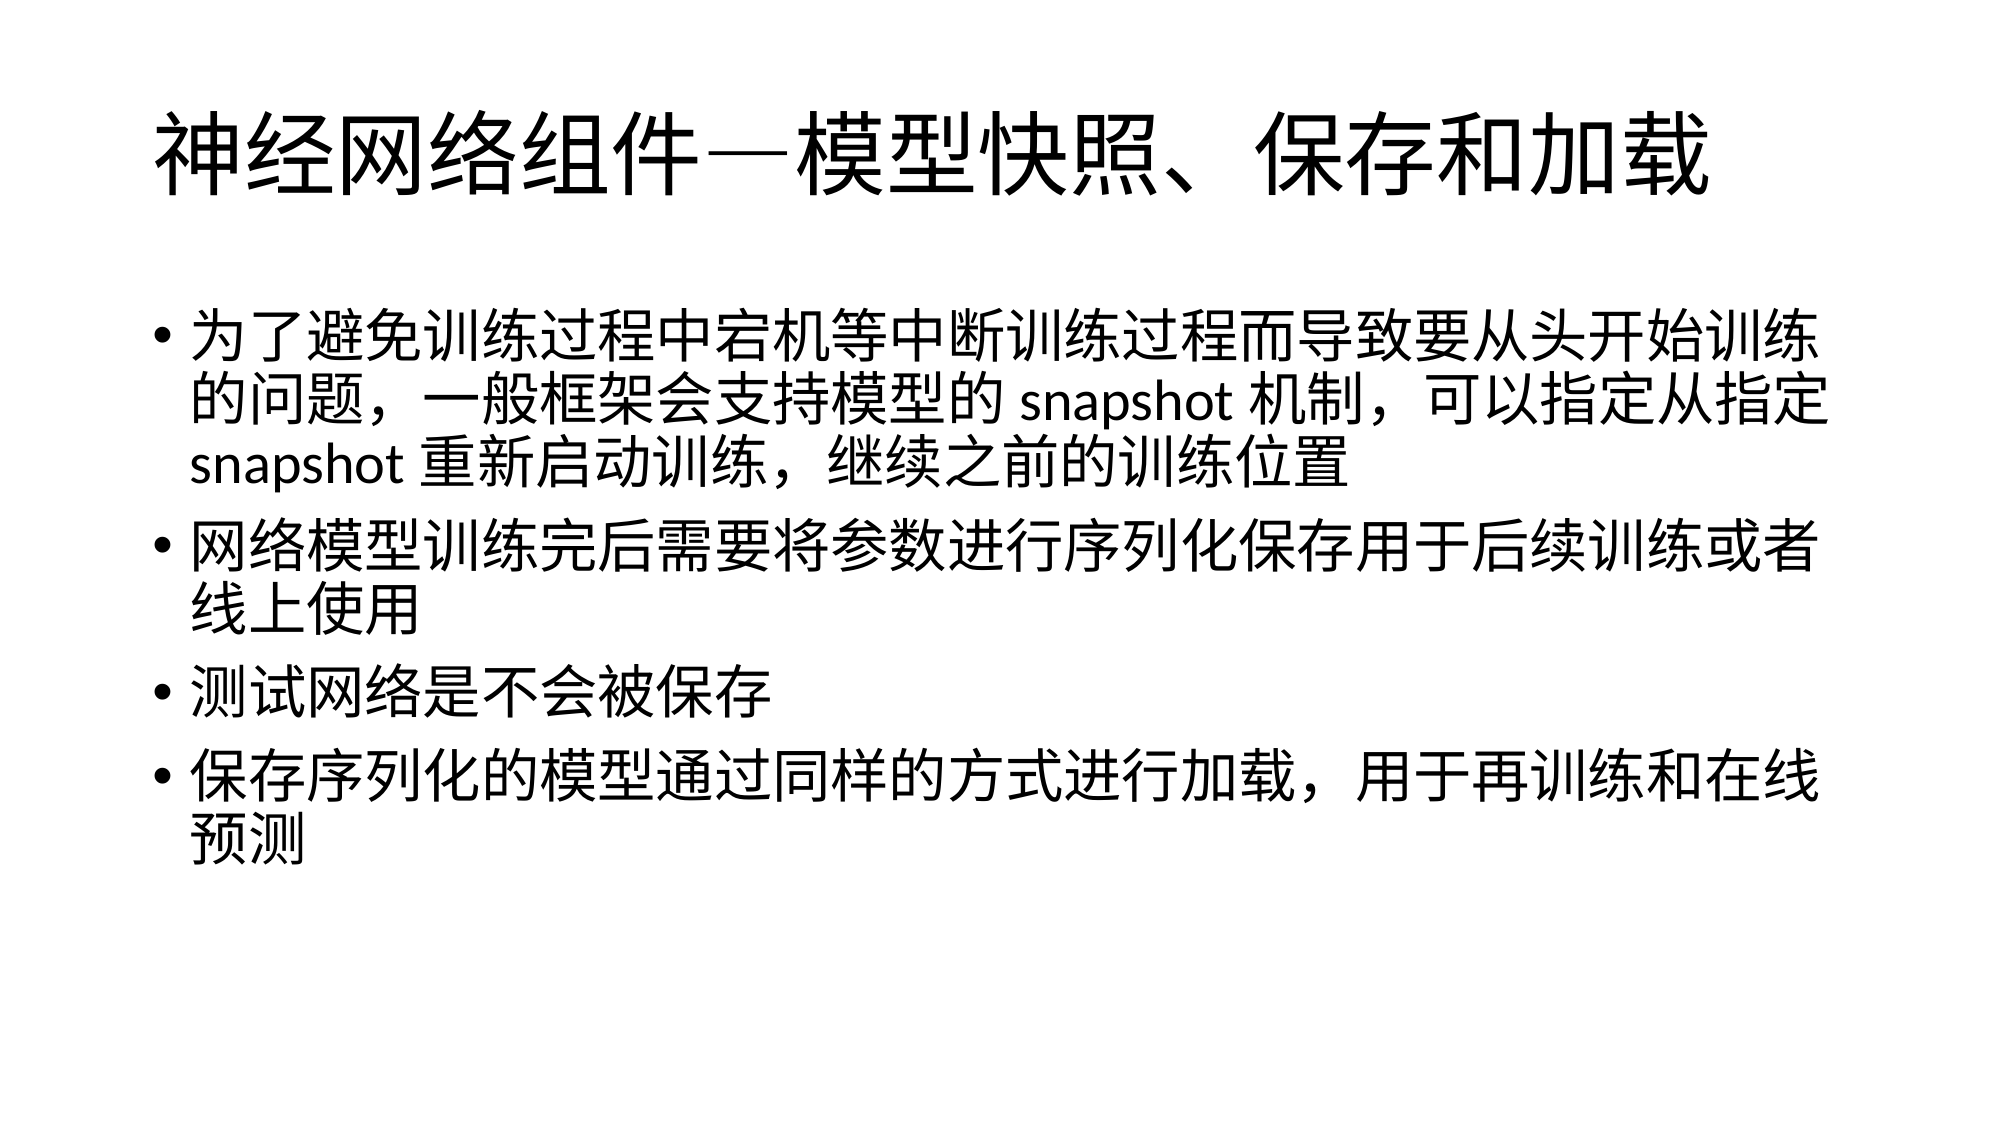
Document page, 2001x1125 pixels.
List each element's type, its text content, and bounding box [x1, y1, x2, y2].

list 为了避免训练过程中宕机等中断训练过程而导致要从头开始训练的问题，一般框架会支持模型的snapshot机制，可以指定从指定snapshot重新启动训练，继续之前的训练位置 网络模型训练完后需要将参数进行序列化保存用于后续训练或者线上使用 测试网络是不会被保存 保存序列化的模型通过同样的方式进行加载，用于再训练和在线预测 [137, 299, 1863, 1014]
title 神经网络组件—模型快照、保存和加载 [137, 59, 1863, 259]
